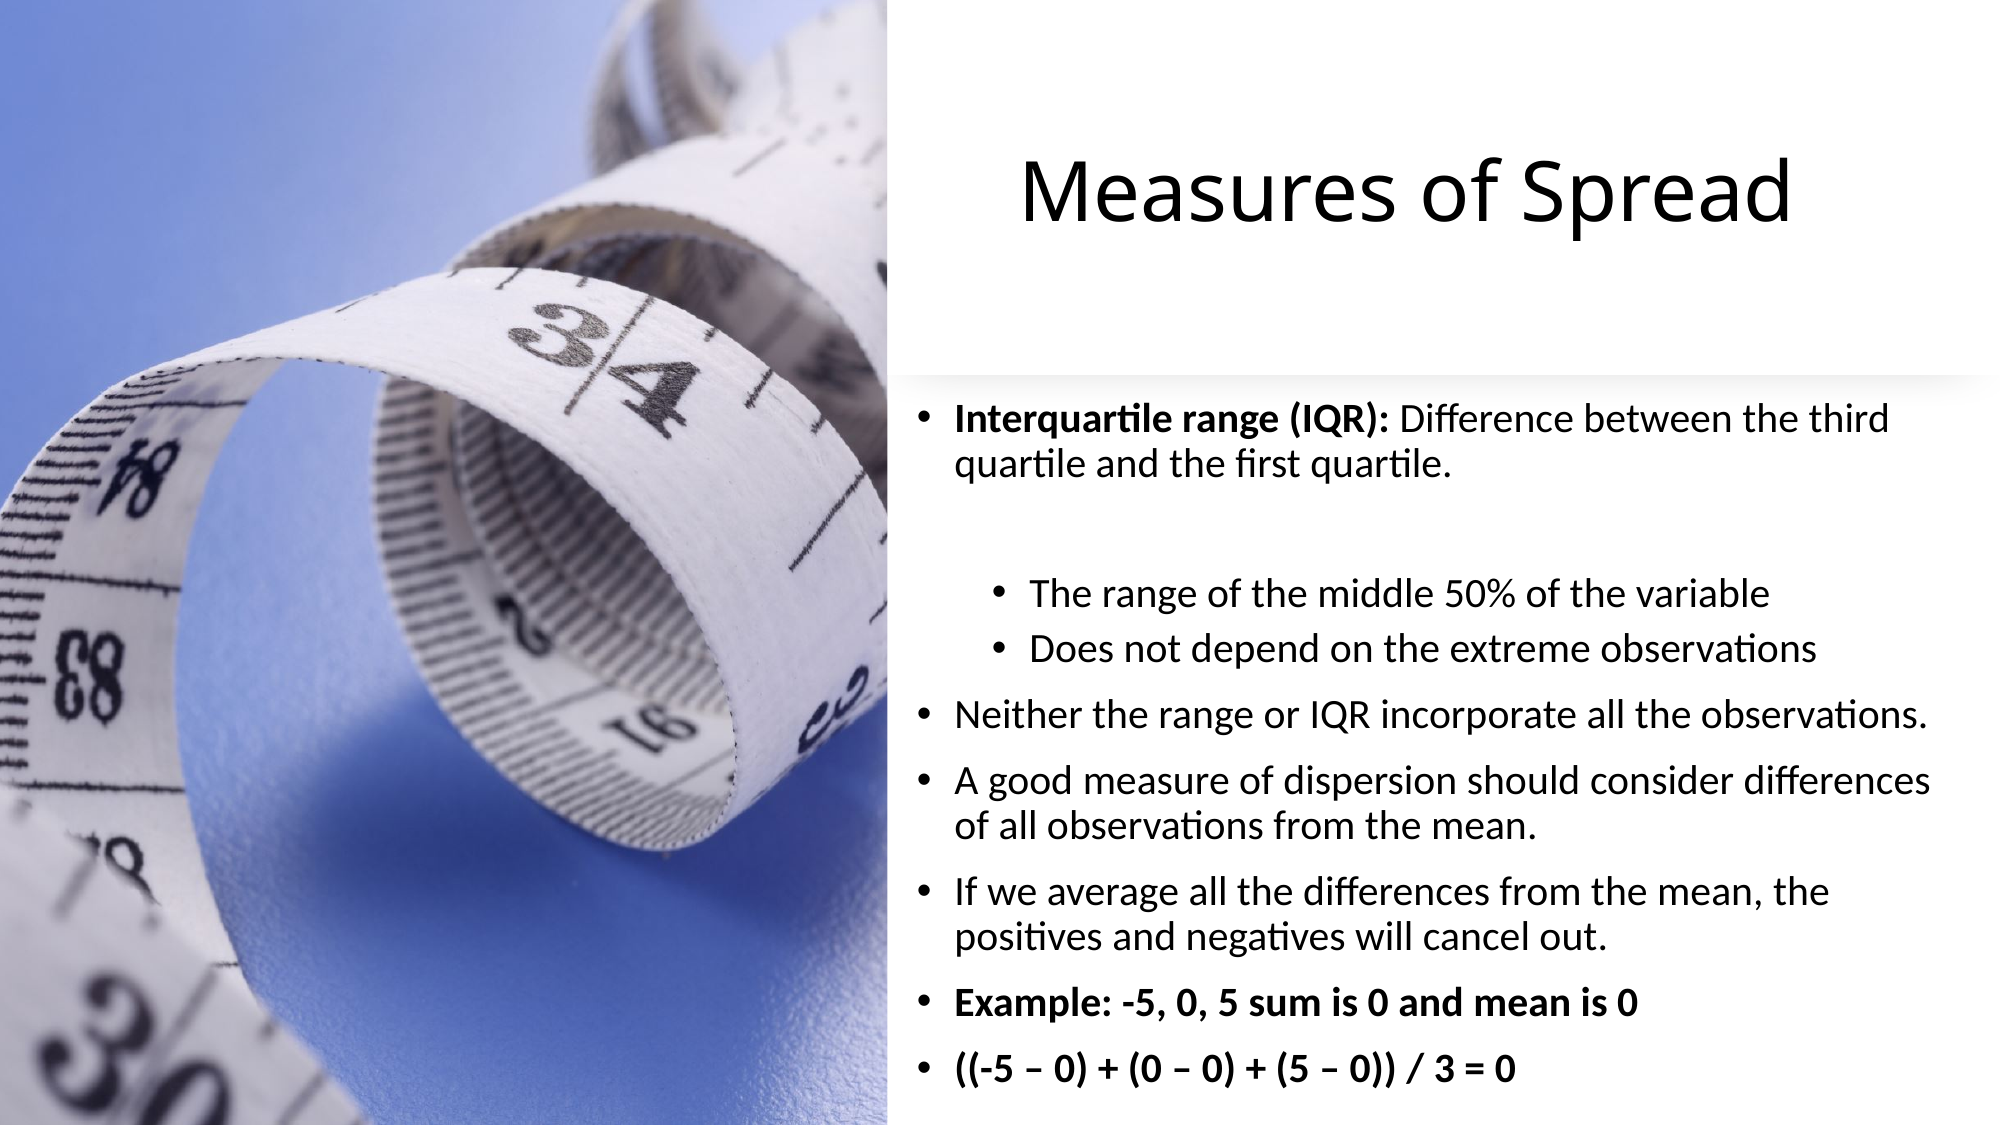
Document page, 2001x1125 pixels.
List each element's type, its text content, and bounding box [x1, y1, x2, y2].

text_box [888, 376, 2000, 1125]
text_box [888, 0, 2000, 376]
title Measures of Spread [1003, 66, 1900, 323]
picture [0, 0, 888, 1125]
